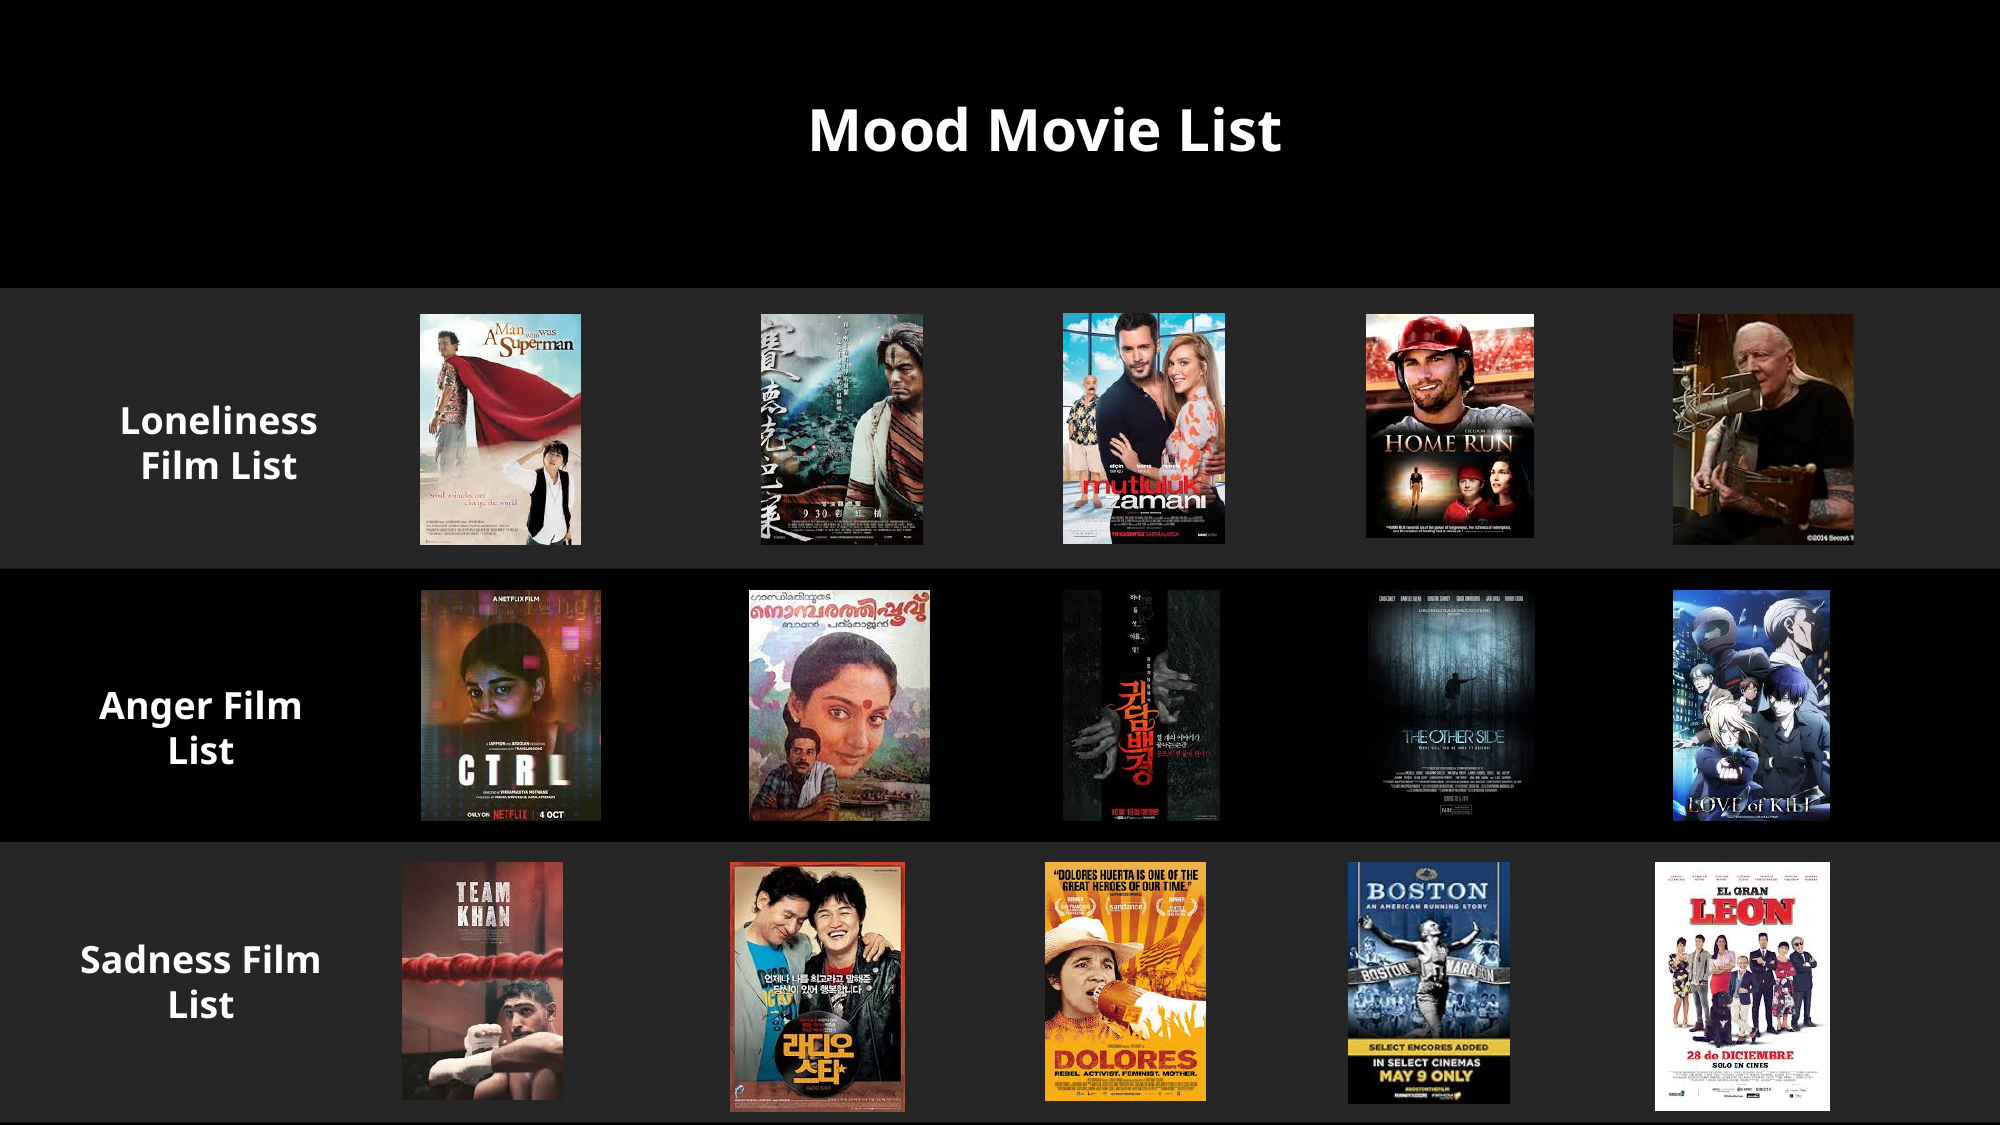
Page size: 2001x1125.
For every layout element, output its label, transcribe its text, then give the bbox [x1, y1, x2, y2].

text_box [420, 589, 1831, 821]
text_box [401, 861, 1831, 1113]
text_box Sadness Film List [47, 929, 355, 1034]
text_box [65, 312, 1855, 545]
text_box Mood Movie List [605, 85, 1485, 171]
text_box [0, 286, 2000, 570]
text_box Anger Film List [47, 674, 355, 780]
text_box [0, 840, 2000, 1122]
